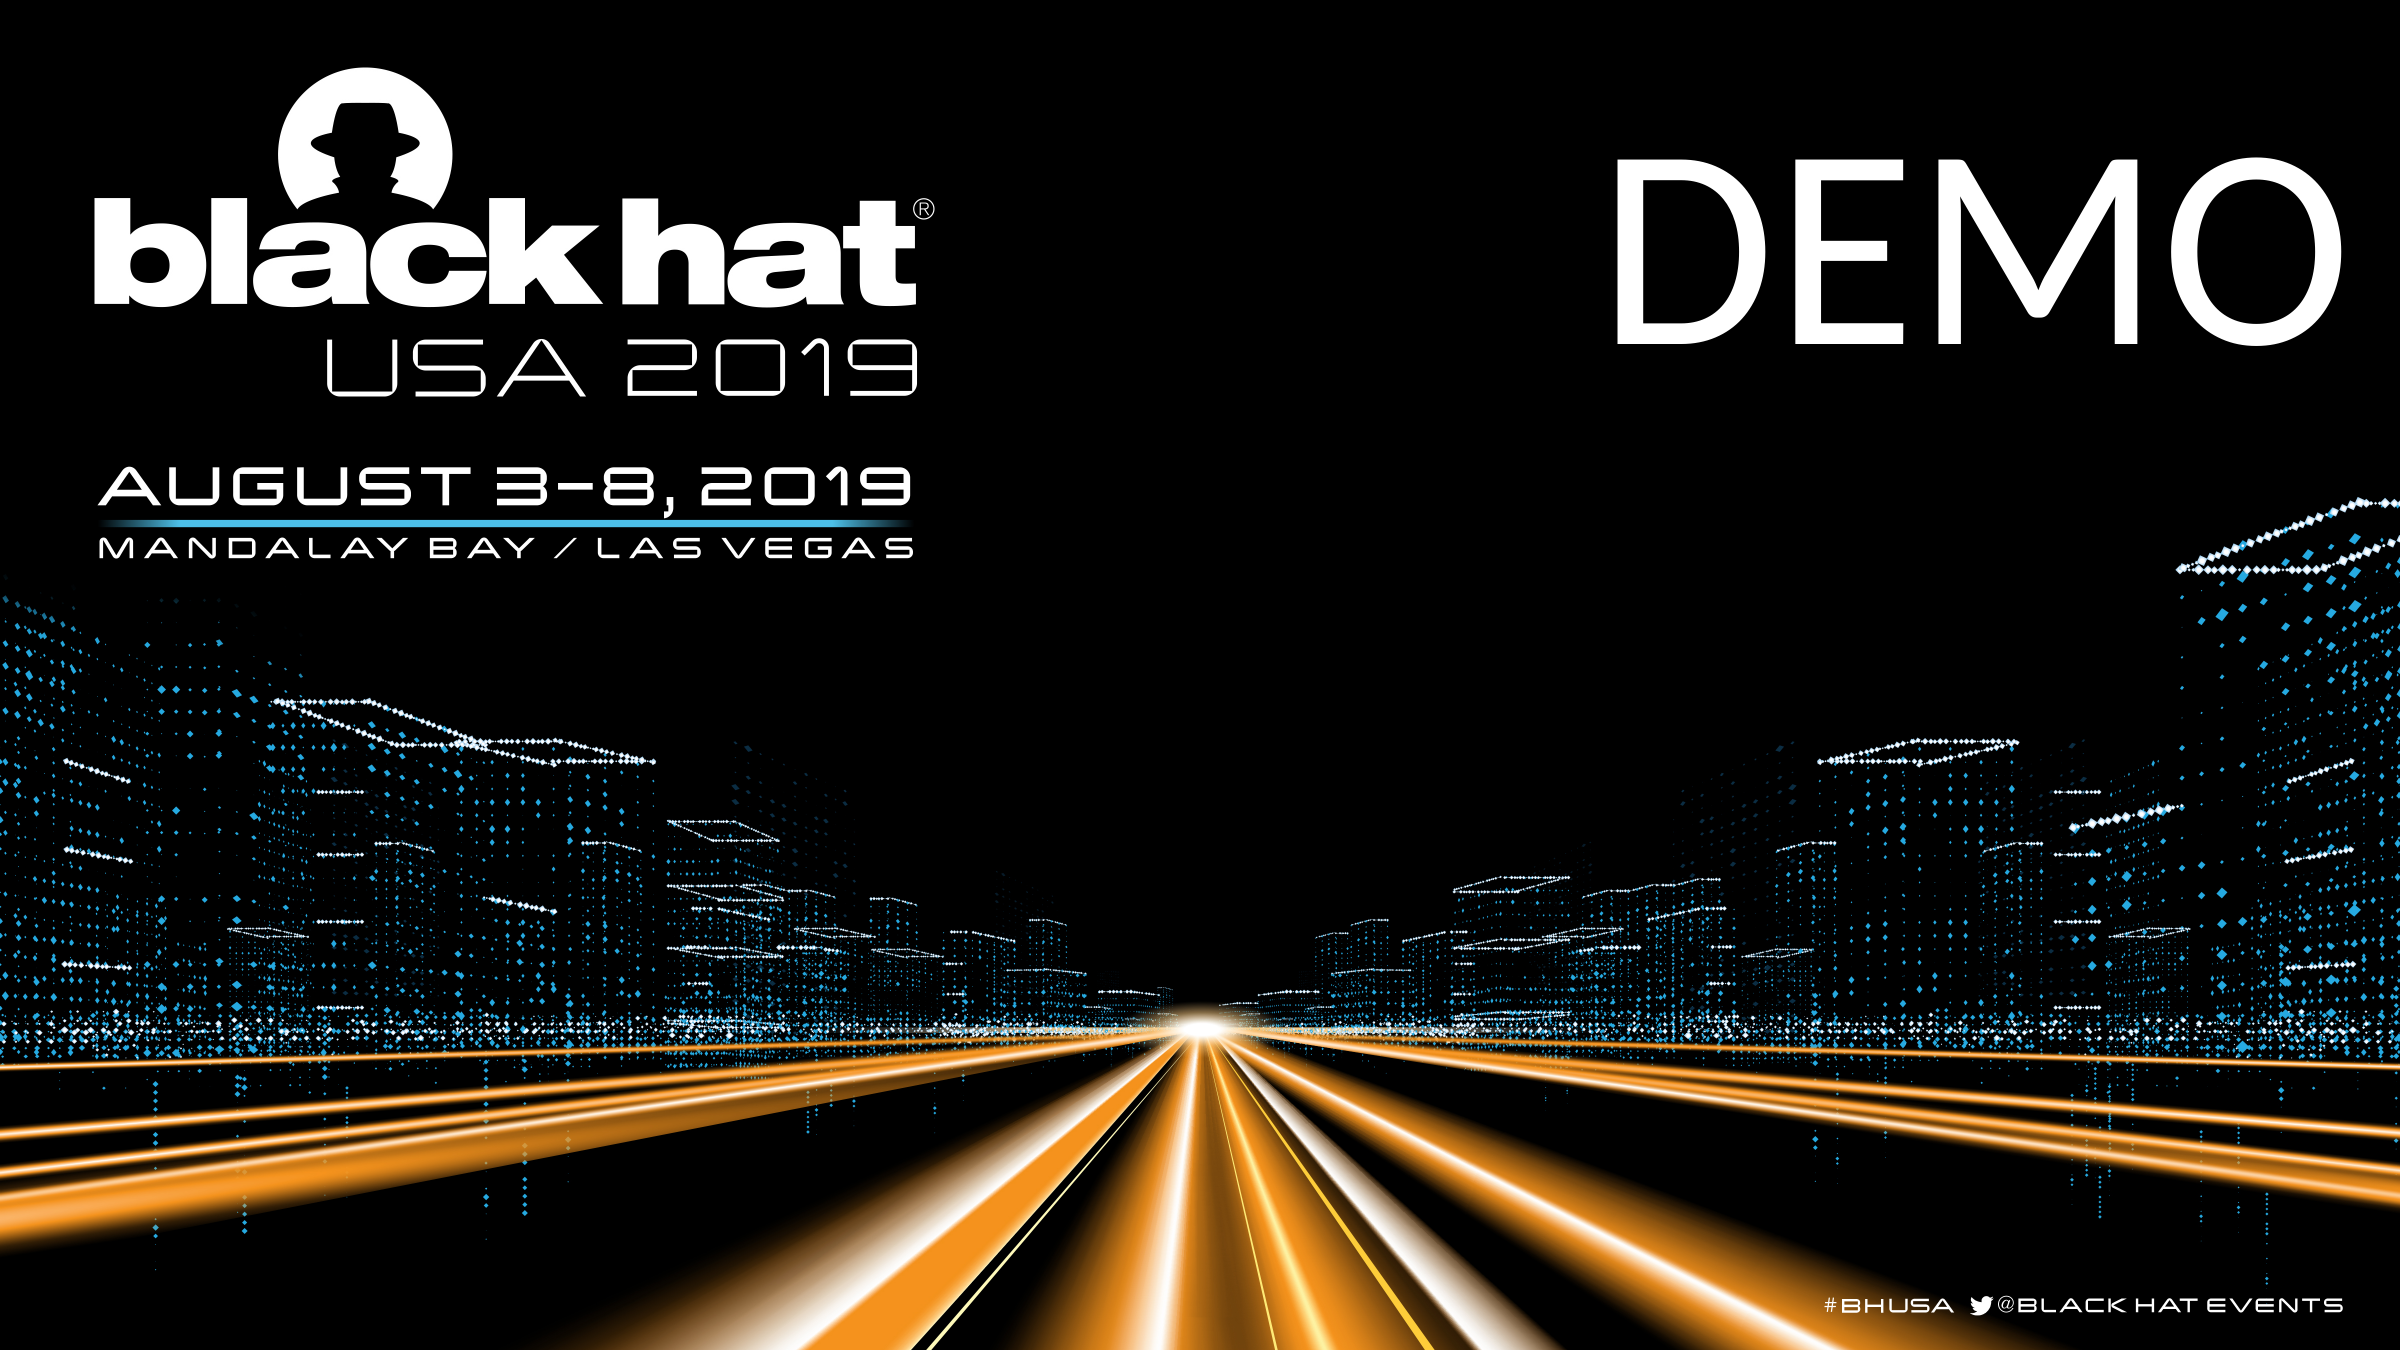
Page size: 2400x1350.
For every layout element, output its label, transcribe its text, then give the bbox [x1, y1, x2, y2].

picture [0, 0, 2400, 1350]
text_box DEMO [917, 49, 2367, 410]
